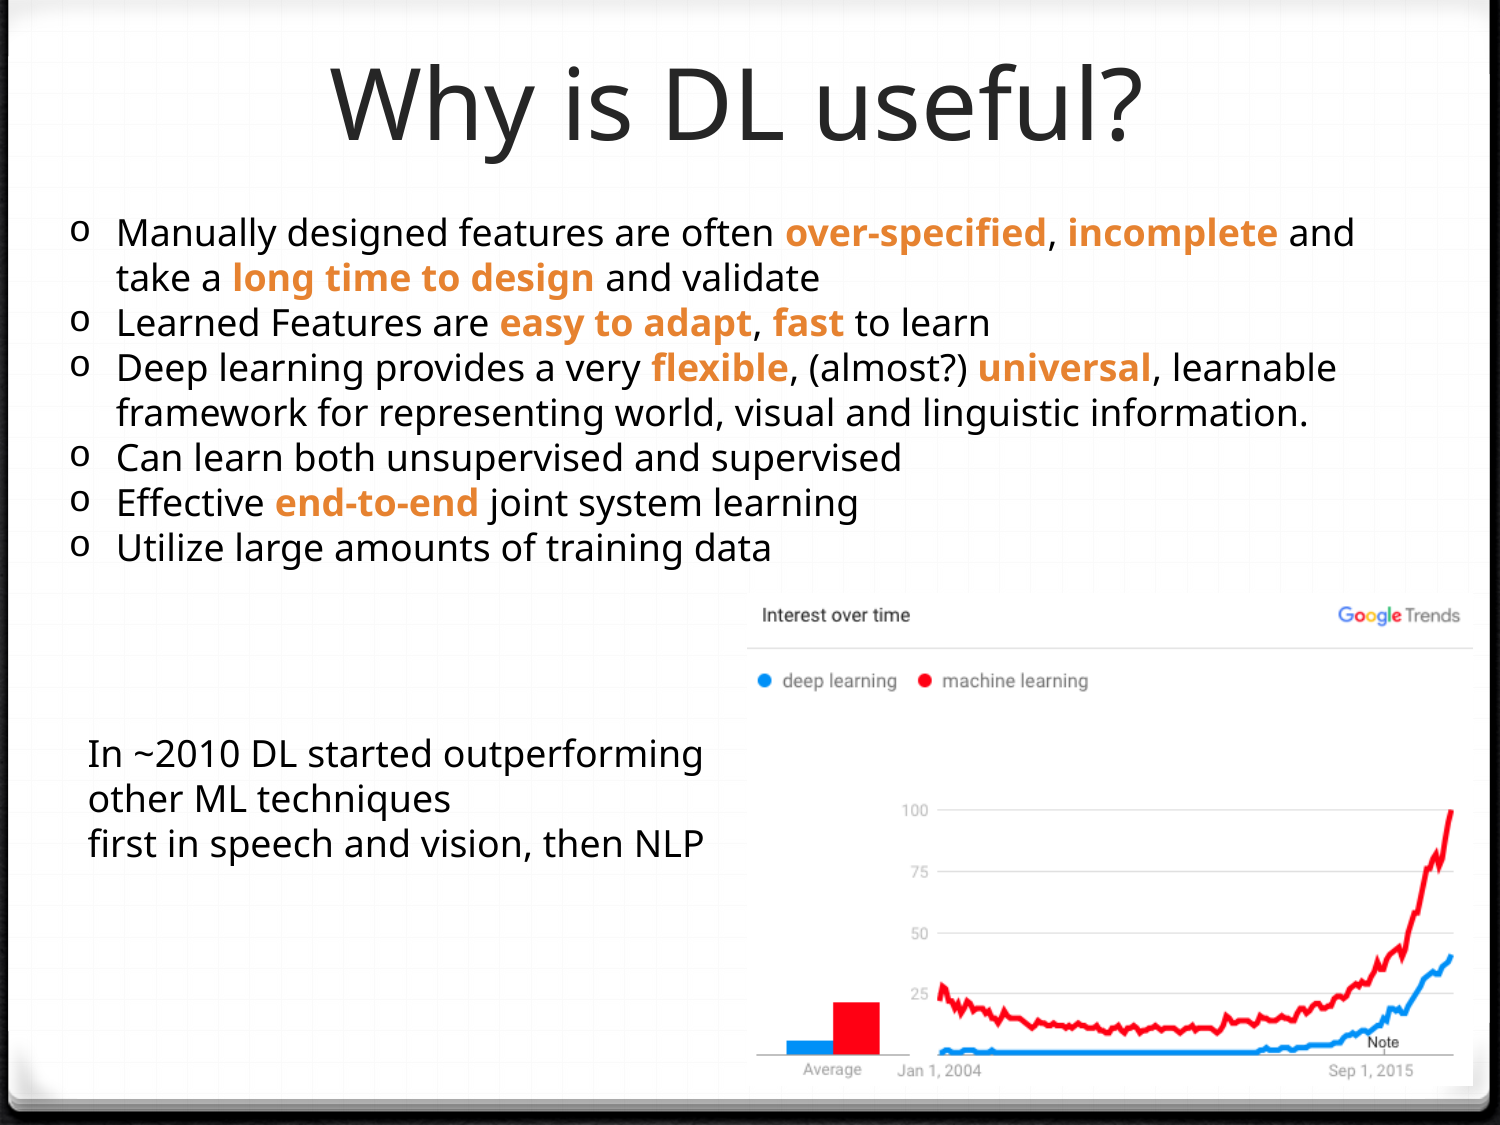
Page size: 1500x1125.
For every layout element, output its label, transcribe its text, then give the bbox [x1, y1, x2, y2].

text_box Why is DL useful? [90, 29, 1410, 171]
text_box Manually designed features are often over-specified, incomplete and take a long time to design and validate Learned Features are easy to adapt, fast to learn Deep learning provides a very flexible, (almost?) universal, learnable framework for representing world, visual and linguistic information. Can learn both unsupervised and supervised Effective end-to-end joint system learning Utilize large amounts of training data [54, 201, 1442, 622]
picture [0, 0, 1500, 1125]
text_box In ~2010 DL started outperforming other ML techniques first in speech and vision, then NLP [72, 722, 741, 872]
